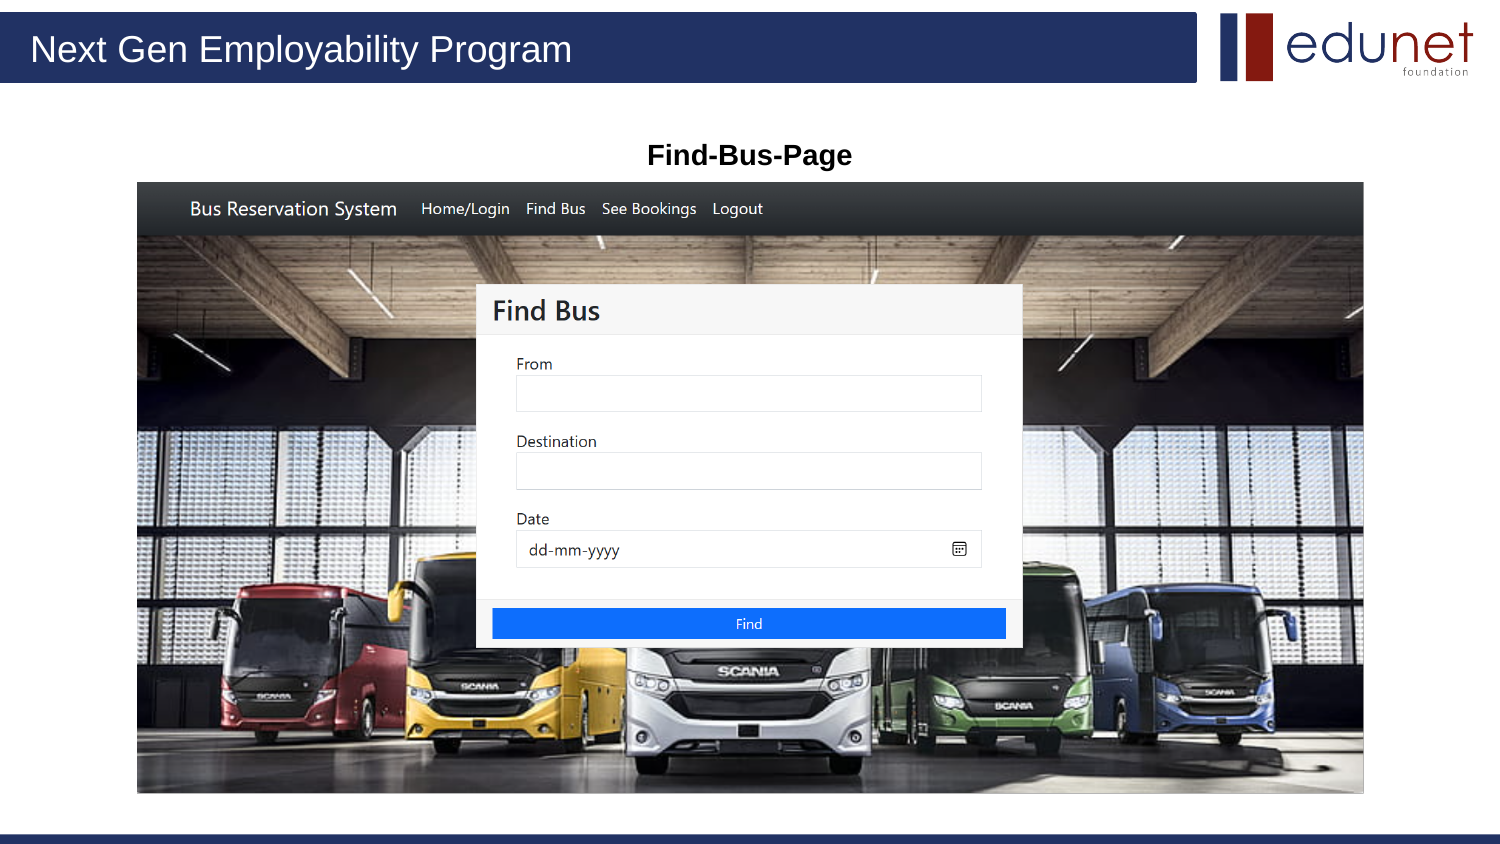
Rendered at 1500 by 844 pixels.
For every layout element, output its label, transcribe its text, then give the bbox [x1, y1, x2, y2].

picture [1279, 14, 1482, 83]
picture [135, 181, 1364, 794]
title Find-Bus-Page [103, 98, 1397, 208]
